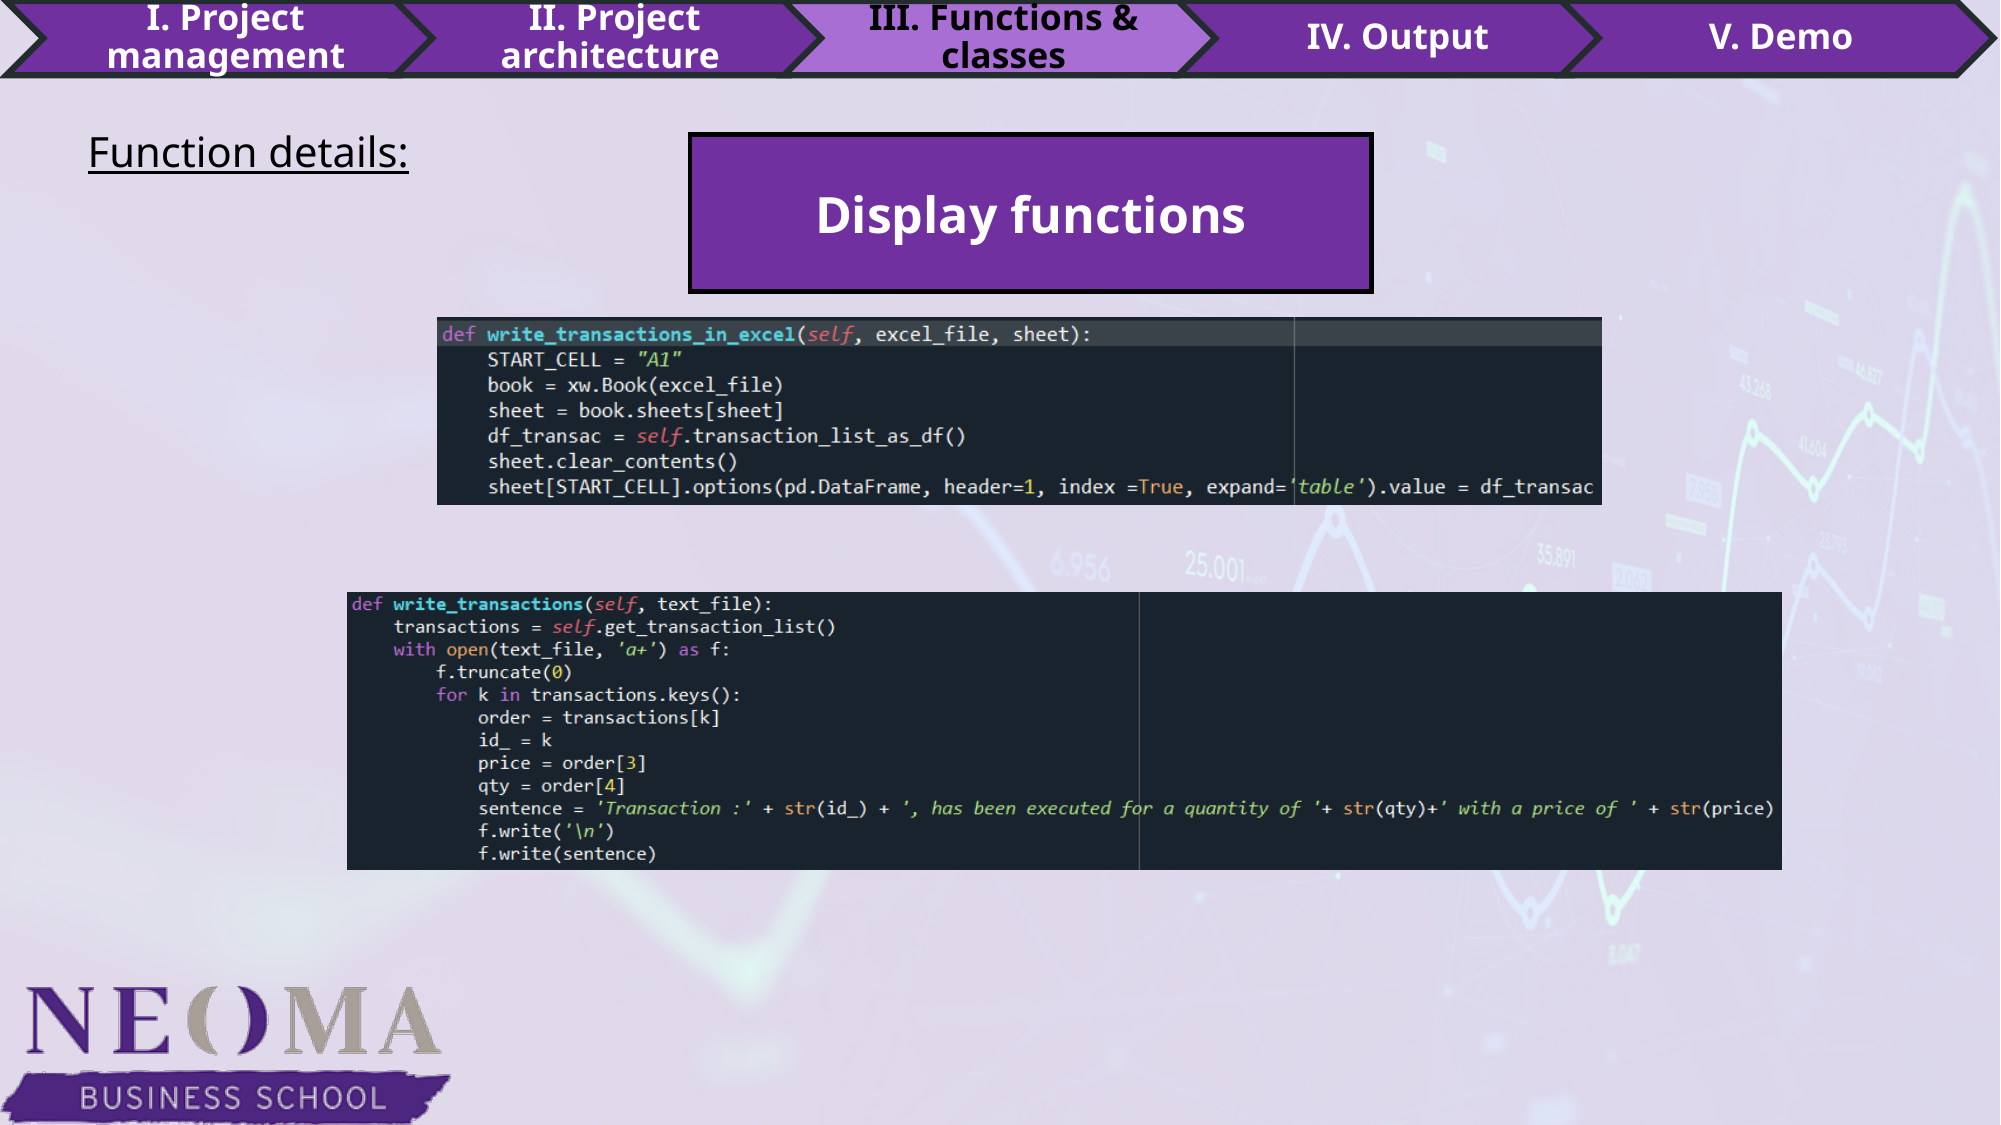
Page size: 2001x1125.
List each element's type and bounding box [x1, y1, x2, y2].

text_box [5, 0, 1995, 76]
picture [0, 0, 2000, 1125]
